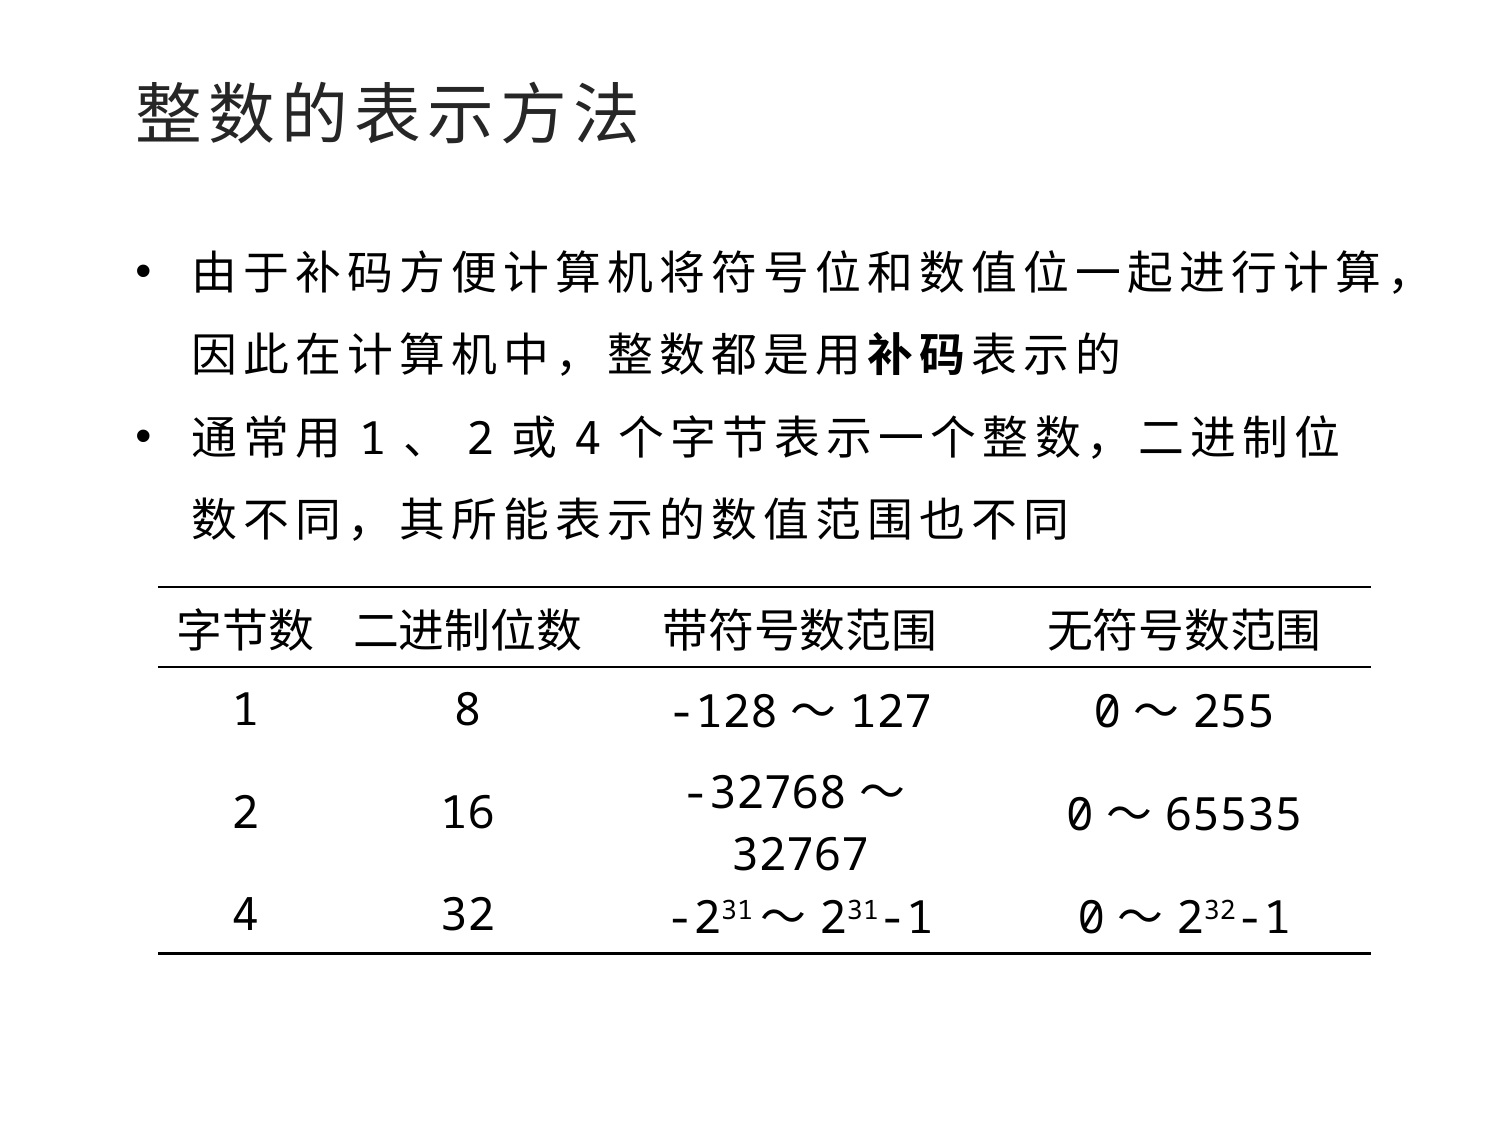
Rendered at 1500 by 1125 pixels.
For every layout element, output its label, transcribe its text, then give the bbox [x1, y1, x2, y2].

table_cell 0～255 [998, 668, 1371, 748]
table_cell 0～232-1 [998, 873, 1371, 952]
text_box 整数的表示方法 [120, 64, 1409, 160]
table_cell 8 [333, 668, 602, 748]
table_header 带符号数范围 [602, 588, 998, 666]
table_header 字节数 [158, 588, 333, 666]
table_cell 1 [158, 668, 333, 748]
table_cell 4 [158, 873, 333, 952]
table_cell -32768～32767 [602, 748, 998, 873]
table_cell 32 [333, 873, 602, 952]
table_cell 16 [333, 748, 602, 873]
table_cell 2 [158, 748, 333, 873]
table_cell -231～231-1 [602, 873, 998, 952]
table_cell 0～65535 [998, 748, 1371, 873]
text_box 由于补码方便计算机将符号位和数值位一起进行计算，因此在计算机中，整数都是用补码表示的 通常用1、2或4个字节表示一个整数，二进制位数不同，其所能表示的数值范围也不同 [120, 208, 1409, 554]
table_cell -128～127 [602, 668, 998, 748]
table_header 无符号数范围 [998, 588, 1371, 666]
table_header 二进制位数 [333, 588, 602, 666]
